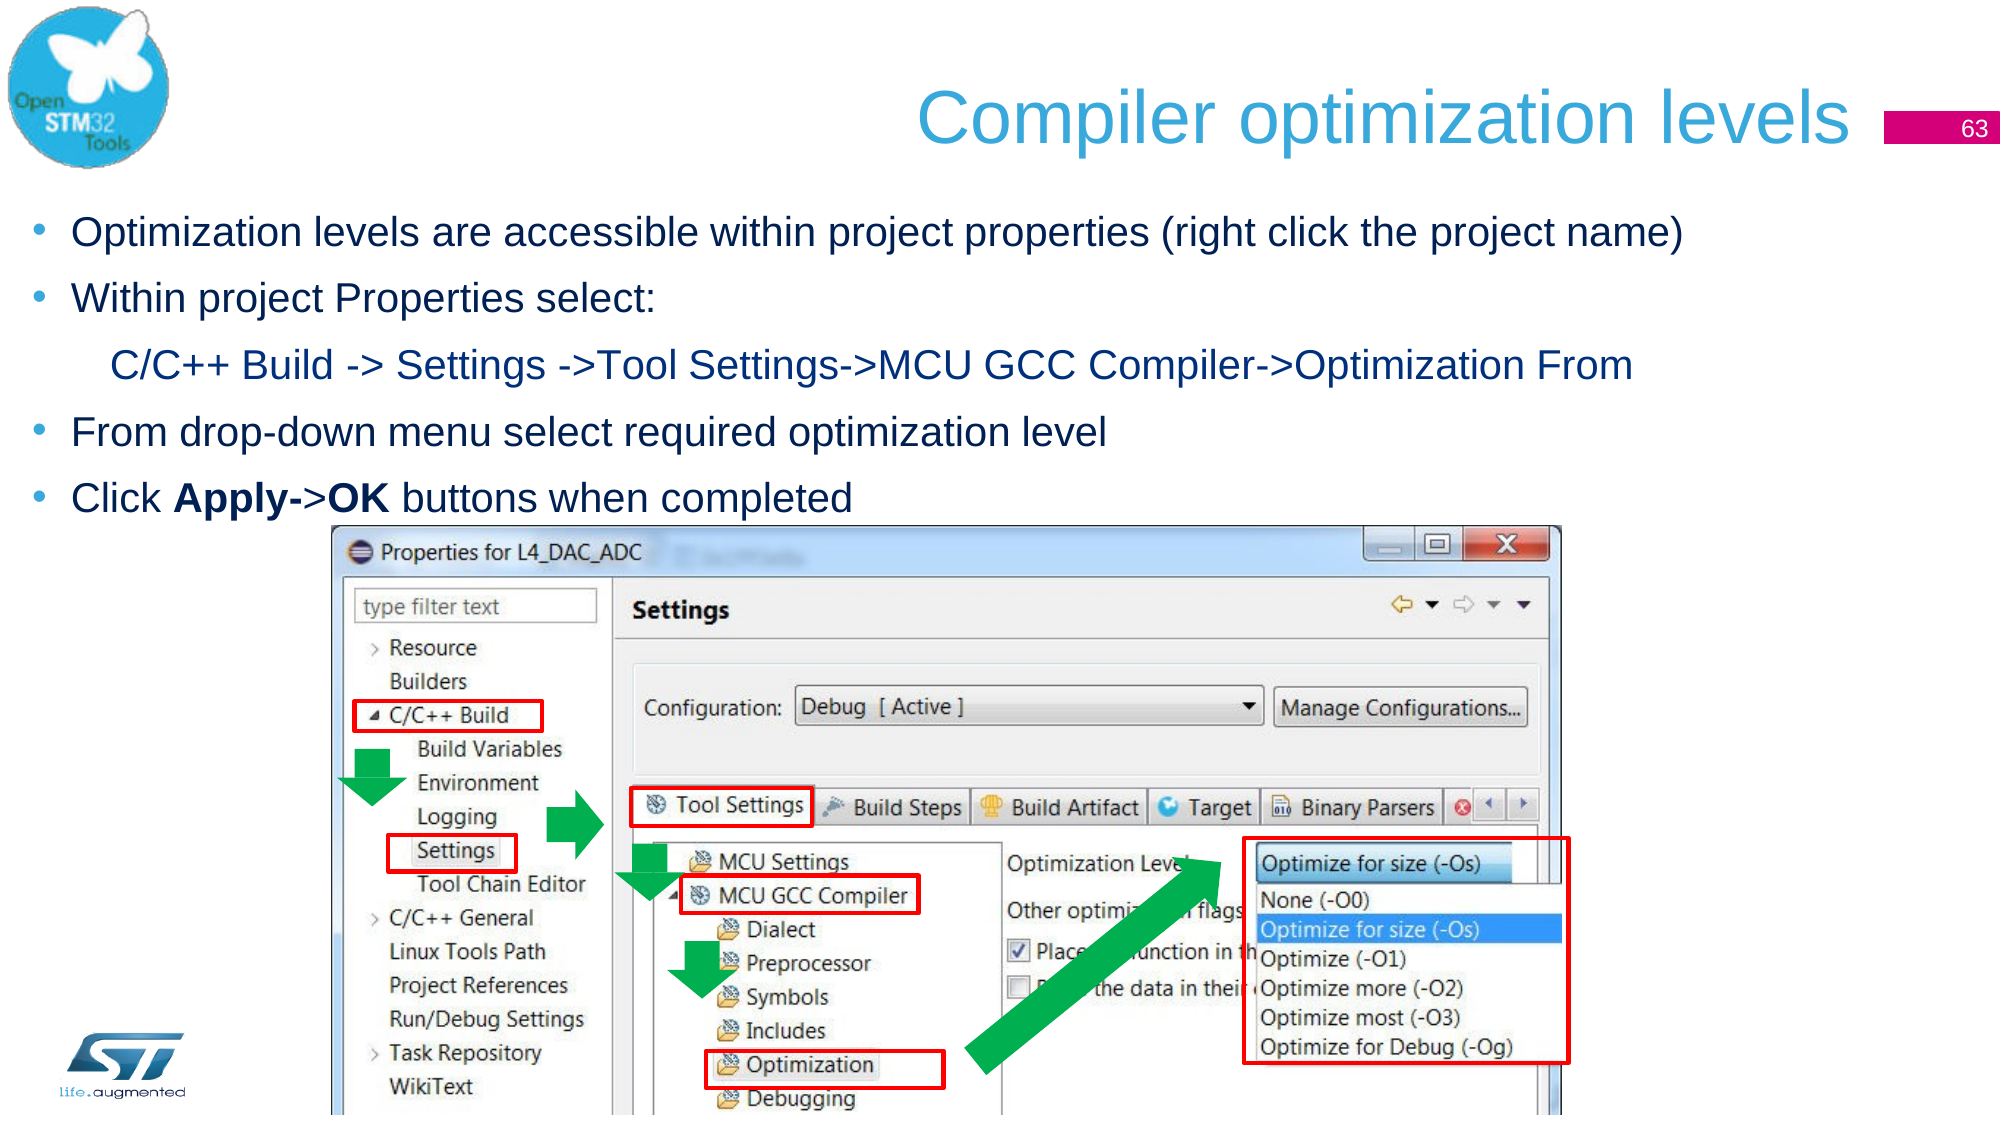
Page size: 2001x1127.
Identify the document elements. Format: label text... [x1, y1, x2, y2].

slide_number 63 [1884, 111, 2000, 144]
text_box [681, 875, 919, 914]
text_box [1243, 838, 1569, 1063]
text_box [331, 525, 1562, 1115]
text_box [964, 857, 1222, 1076]
text_box [667, 941, 738, 999]
title Compiler optimization levels [99, 19, 1867, 207]
text_box Optimization levels are accessible within project properties (right click the project name) Within project Properties select: C/C++ Build -> Settings ->Tool Settings->MCU GCC Compiler->Optimization From From drop-down menu select required optimization level Click Apply->OK buttons when completed [29, 204, 1687, 521]
text_box 8 [1962, 144, 1986, 151]
text_box [546, 789, 605, 860]
text_box [614, 843, 685, 902]
picture [49, 1023, 196, 1105]
text_box [388, 834, 517, 872]
text_box [336, 748, 408, 807]
text_box [631, 787, 813, 826]
text_box [354, 701, 543, 732]
text_box [706, 1050, 944, 1089]
text_box [0, 0, 177, 177]
